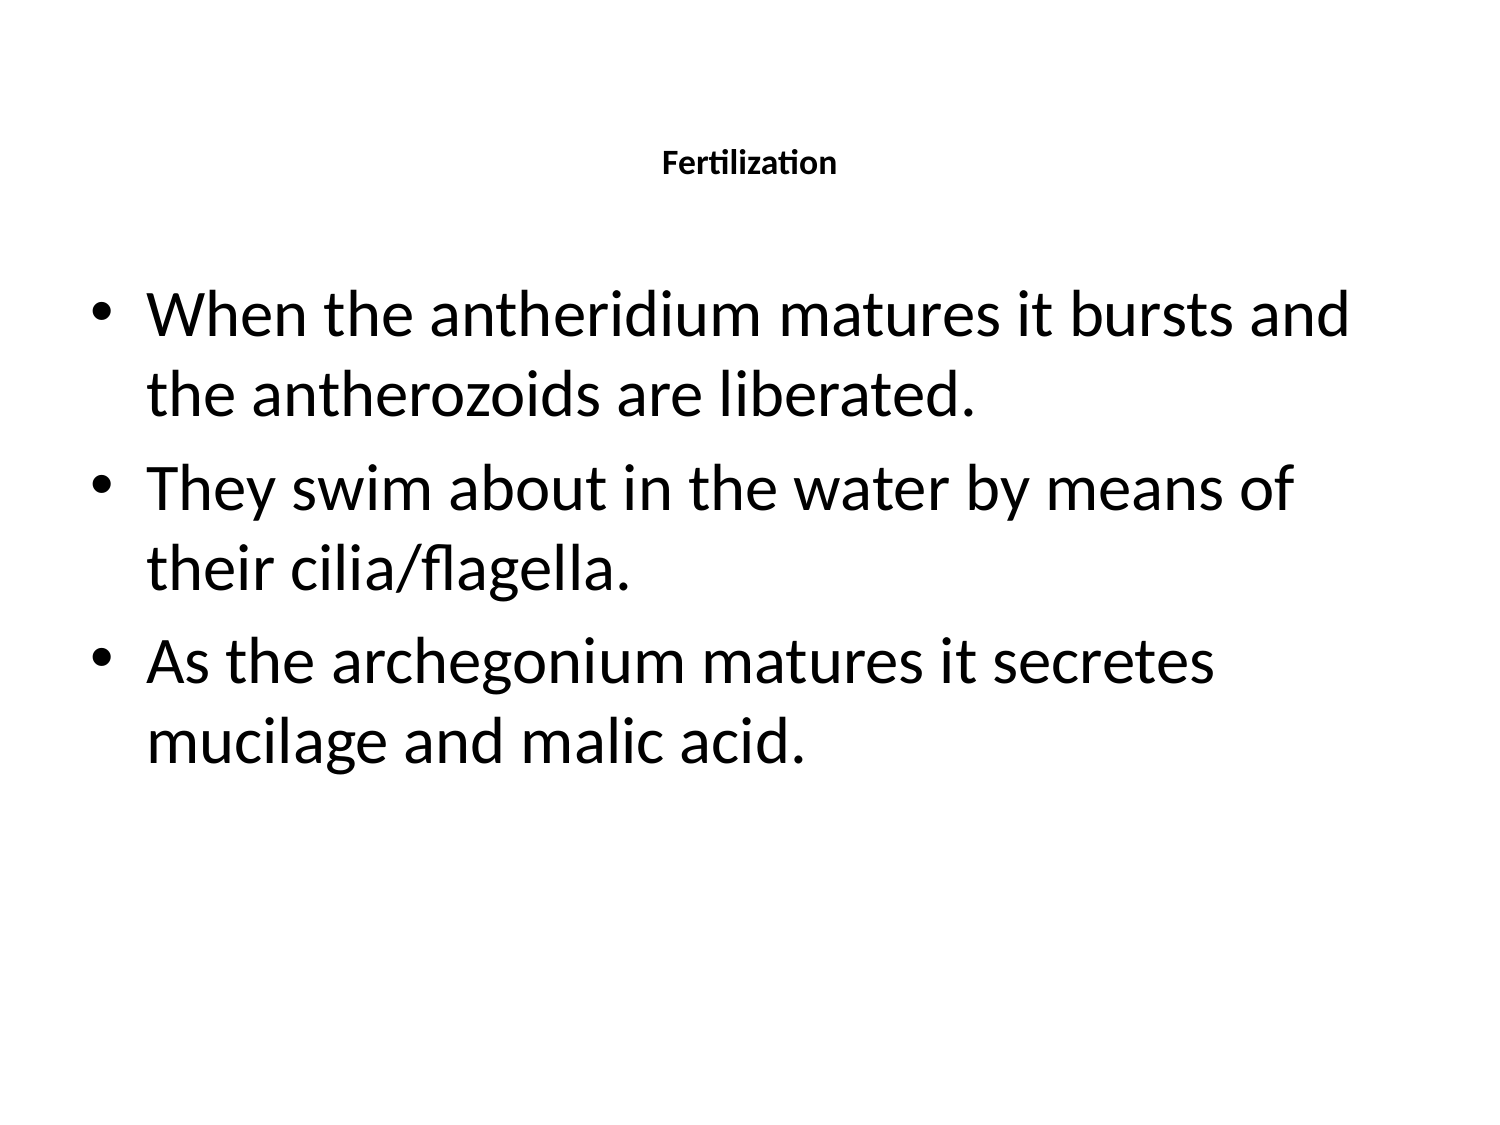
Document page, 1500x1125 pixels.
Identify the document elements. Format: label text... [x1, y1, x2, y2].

title Fertilization [75, 45, 1425, 233]
list When the antheridium matures it bursts and the antherozoids are liberated. They swim about in the water by means of their cilia/flagella. As the archegonium matures it secretes mucilage and malic acid. [75, 262, 1425, 1005]
